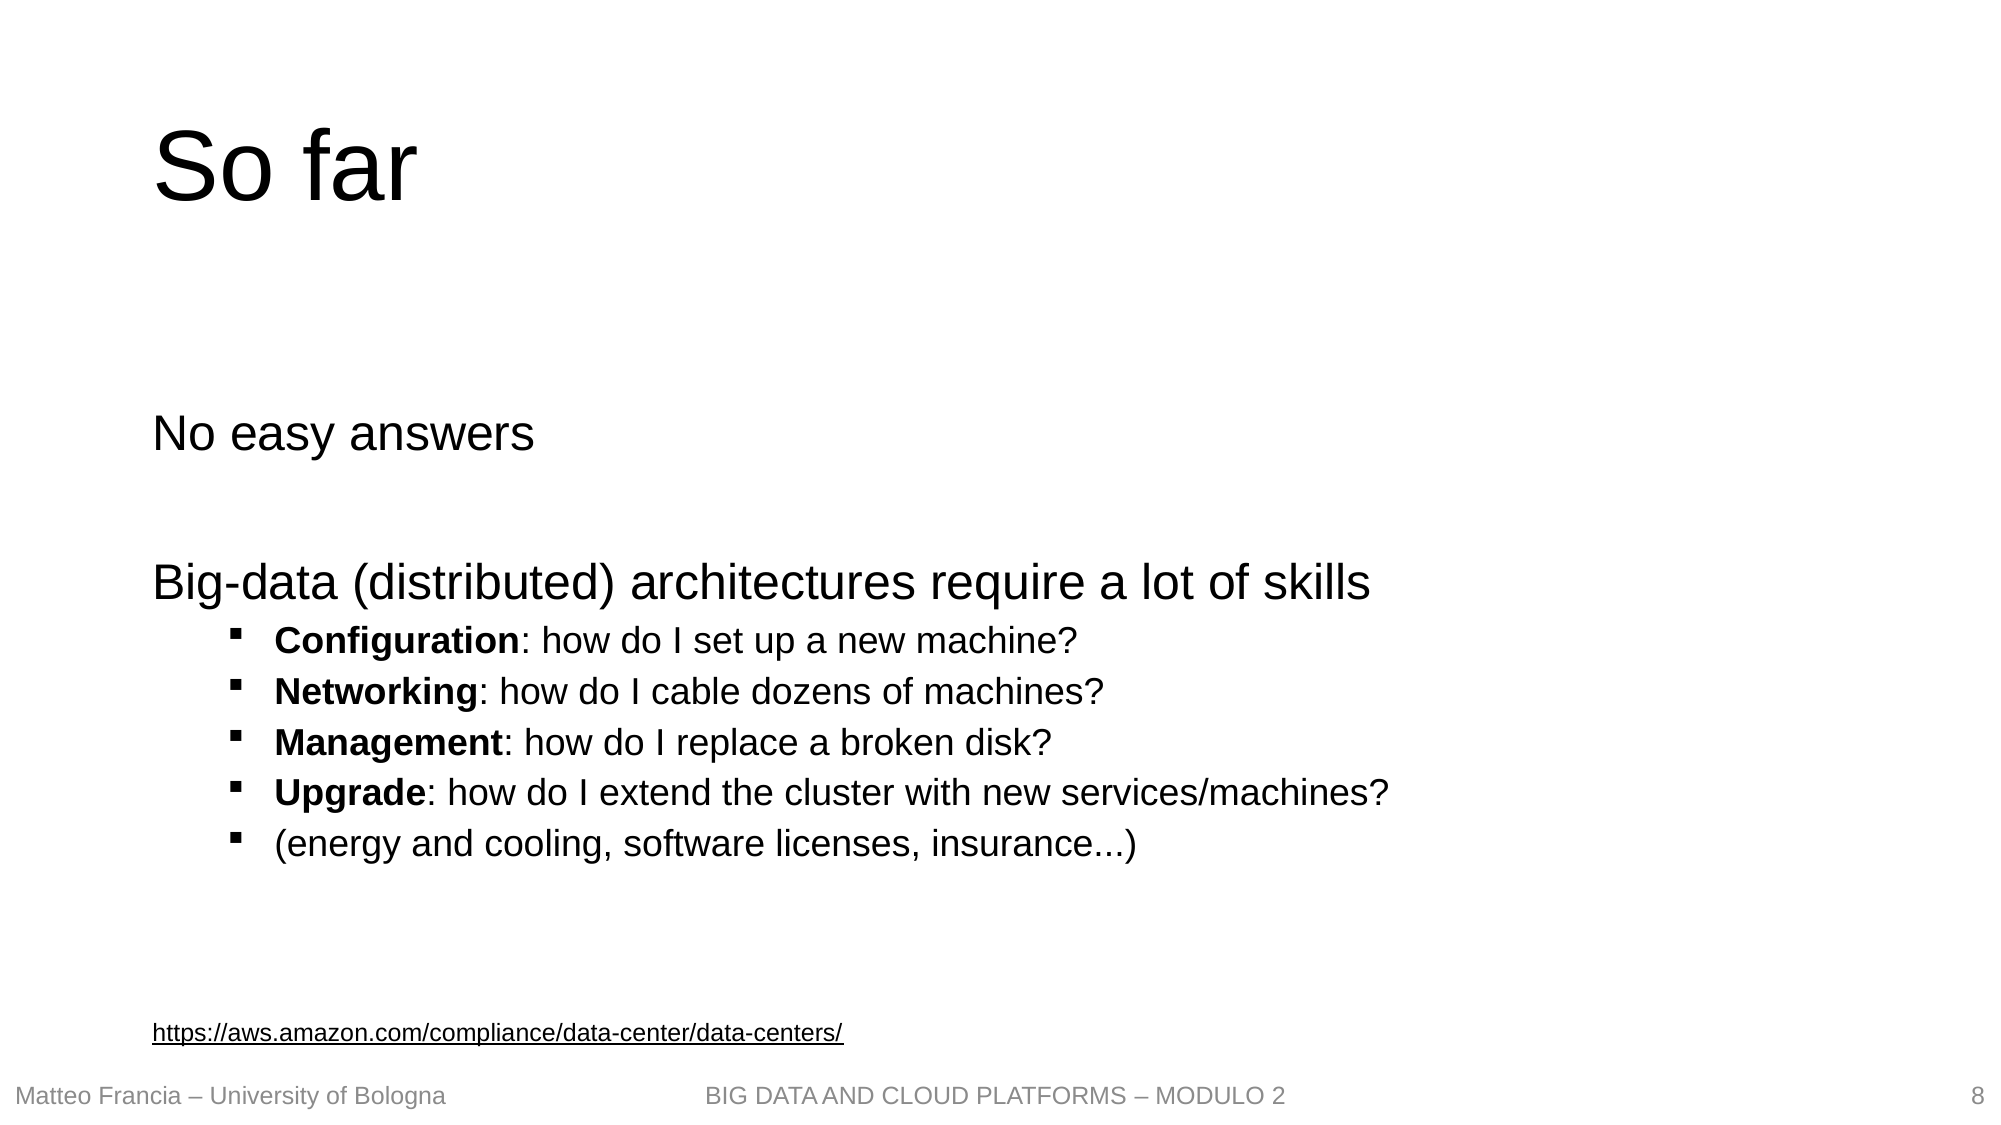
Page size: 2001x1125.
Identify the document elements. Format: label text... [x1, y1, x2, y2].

title So far [137, 59, 1863, 278]
footer Matteo Francia – University of Bologna [0, 1065, 466, 1125]
slide_number 8 [1550, 1065, 2000, 1125]
list https://aws.amazon.com/compliance/data-center/data-centers/ [137, 1003, 1863, 1064]
list No easy answers Big-data (distributed) architectures require a lot of skills Configuration: how do I set up a new machine? Networking: how do I cable dozens of machines? Management: how do I replace a broken disk? Upgrade: how do I extend the cluster with new services/machines? (energy and cooling, software licenses, insurance...) [137, 278, 1863, 993]
